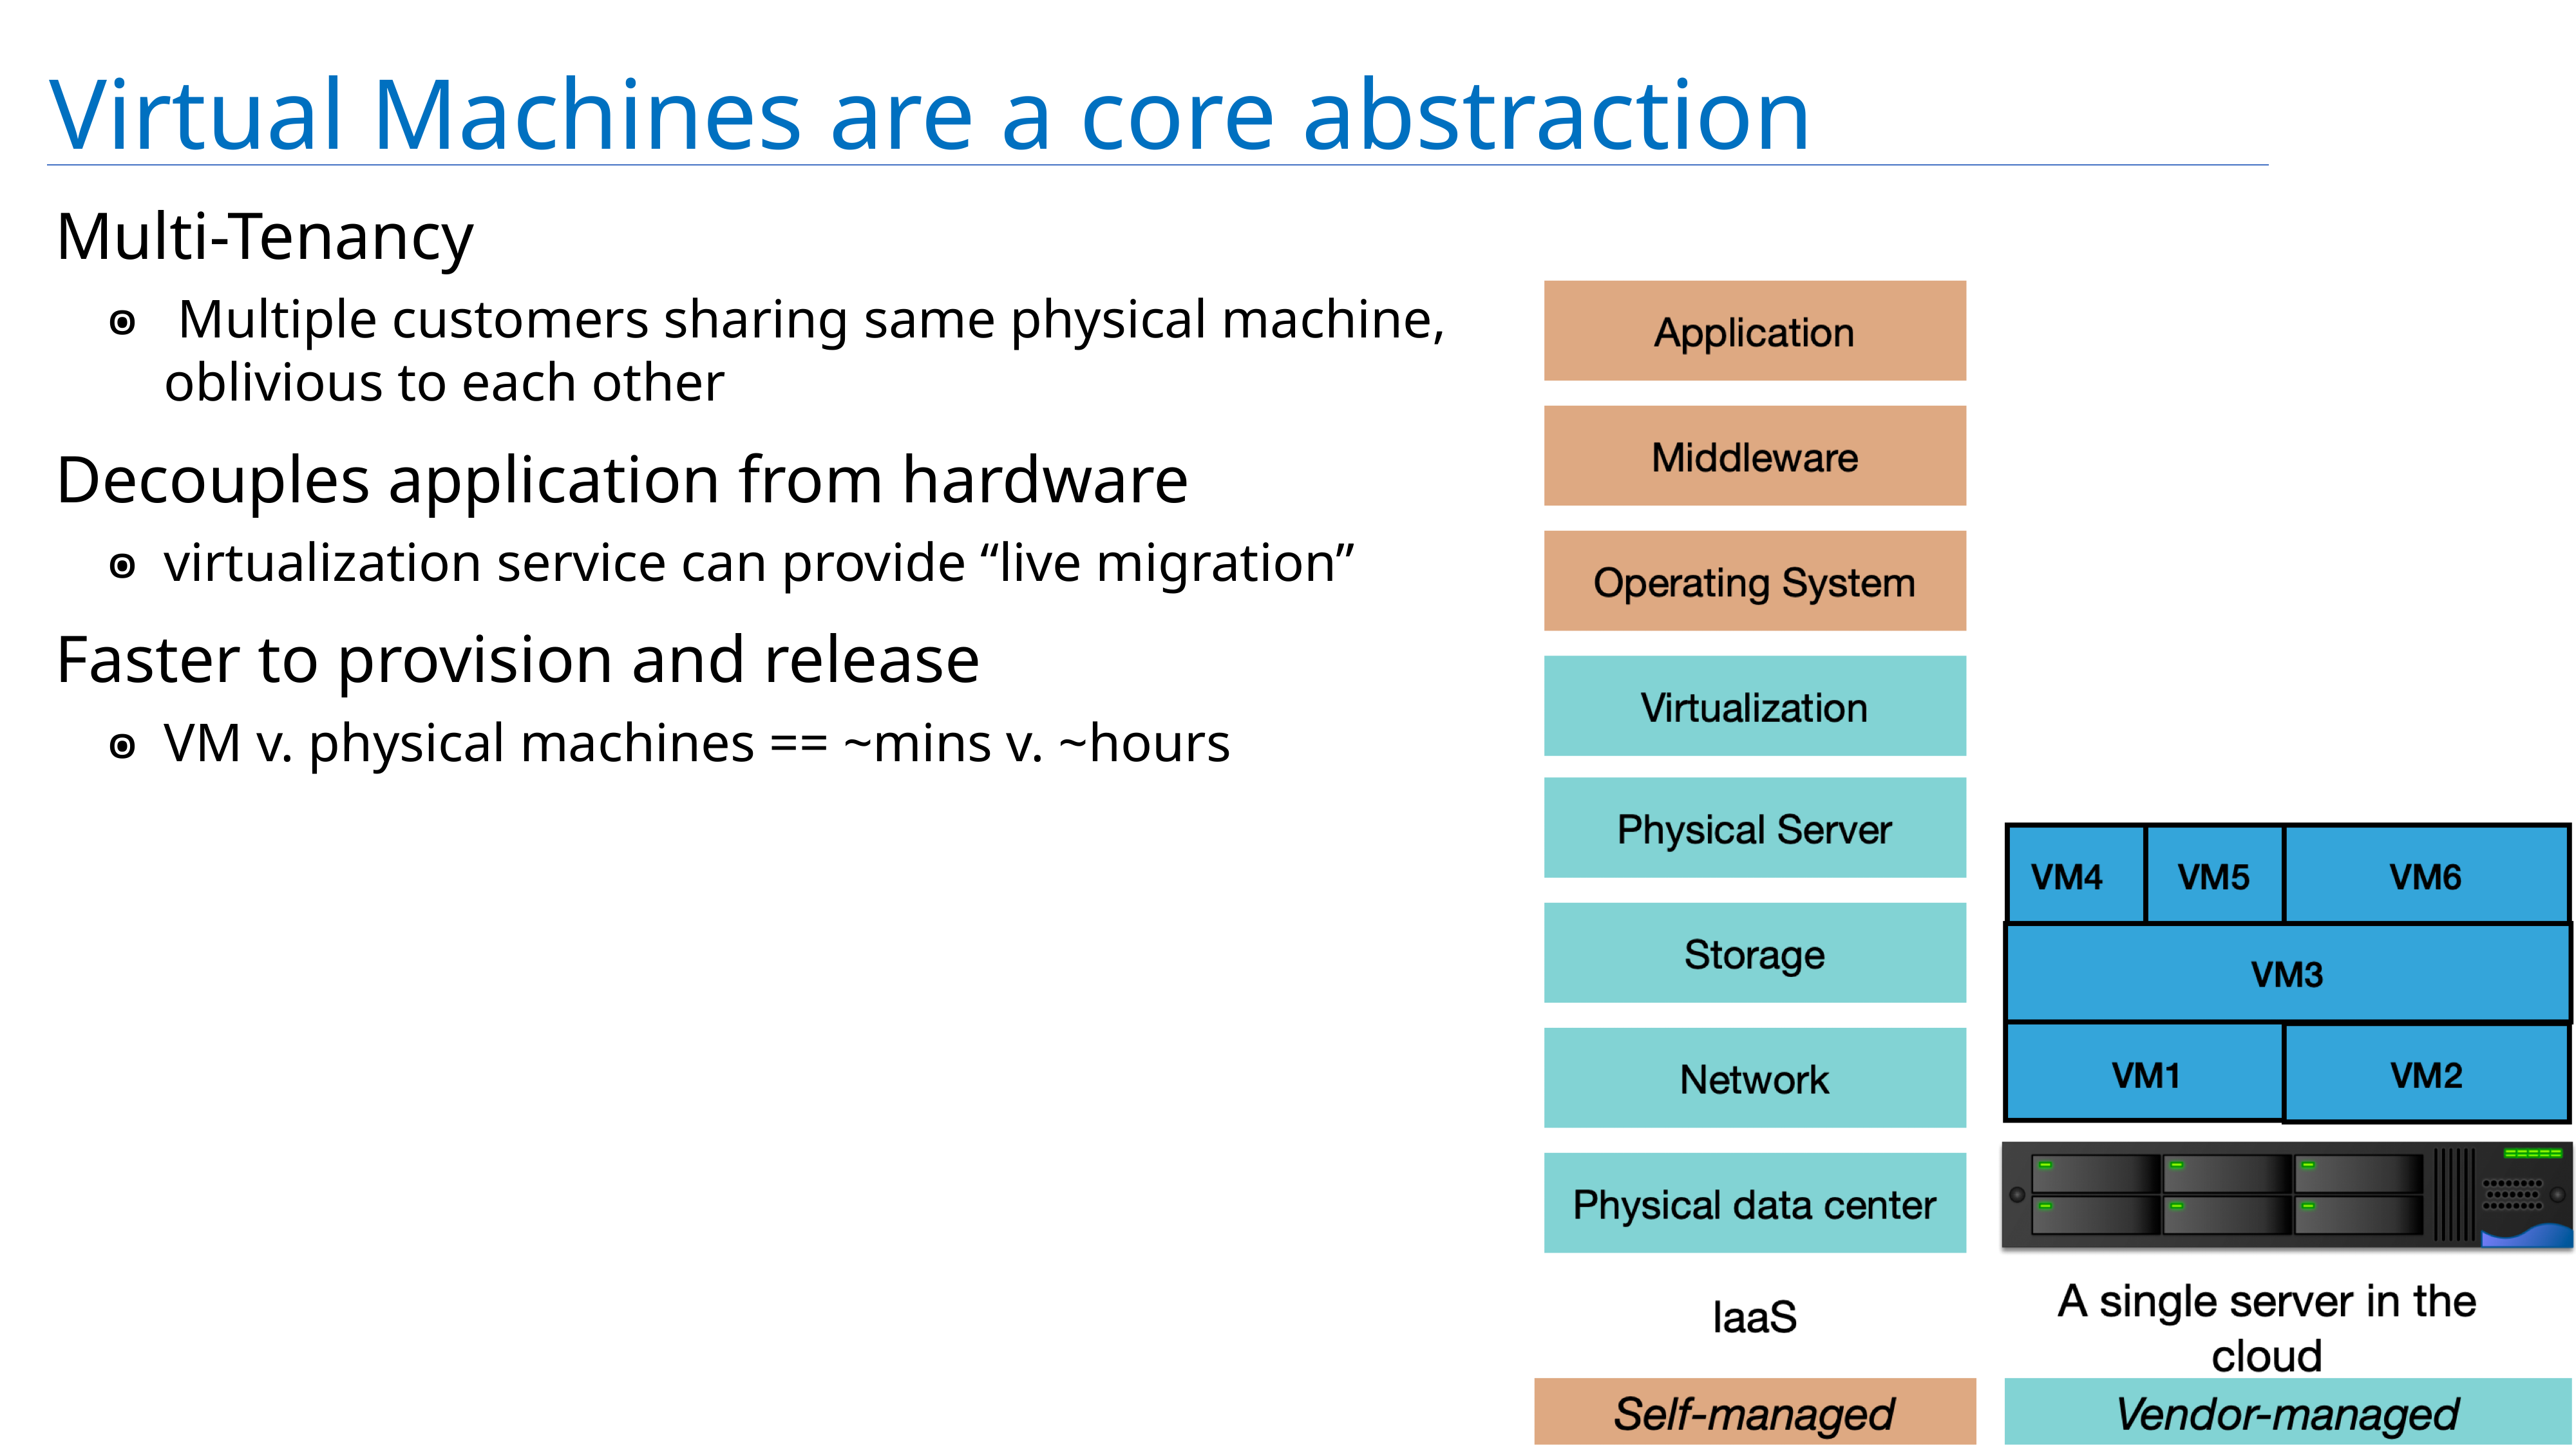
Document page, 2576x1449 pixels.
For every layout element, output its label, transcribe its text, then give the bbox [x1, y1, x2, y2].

list Multi-Tenancy Multiple customers sharing same physical machine, oblivious to each other Decouples application from hardware virtualization service can provide “live migration” Faster to provision and release VM v. physical machines == ~mins v. ~hours [44, 185, 1601, 1264]
title Virtual Machines are a core abstraction [39, 0, 2547, 180]
picture [1533, 279, 2576, 1447]
